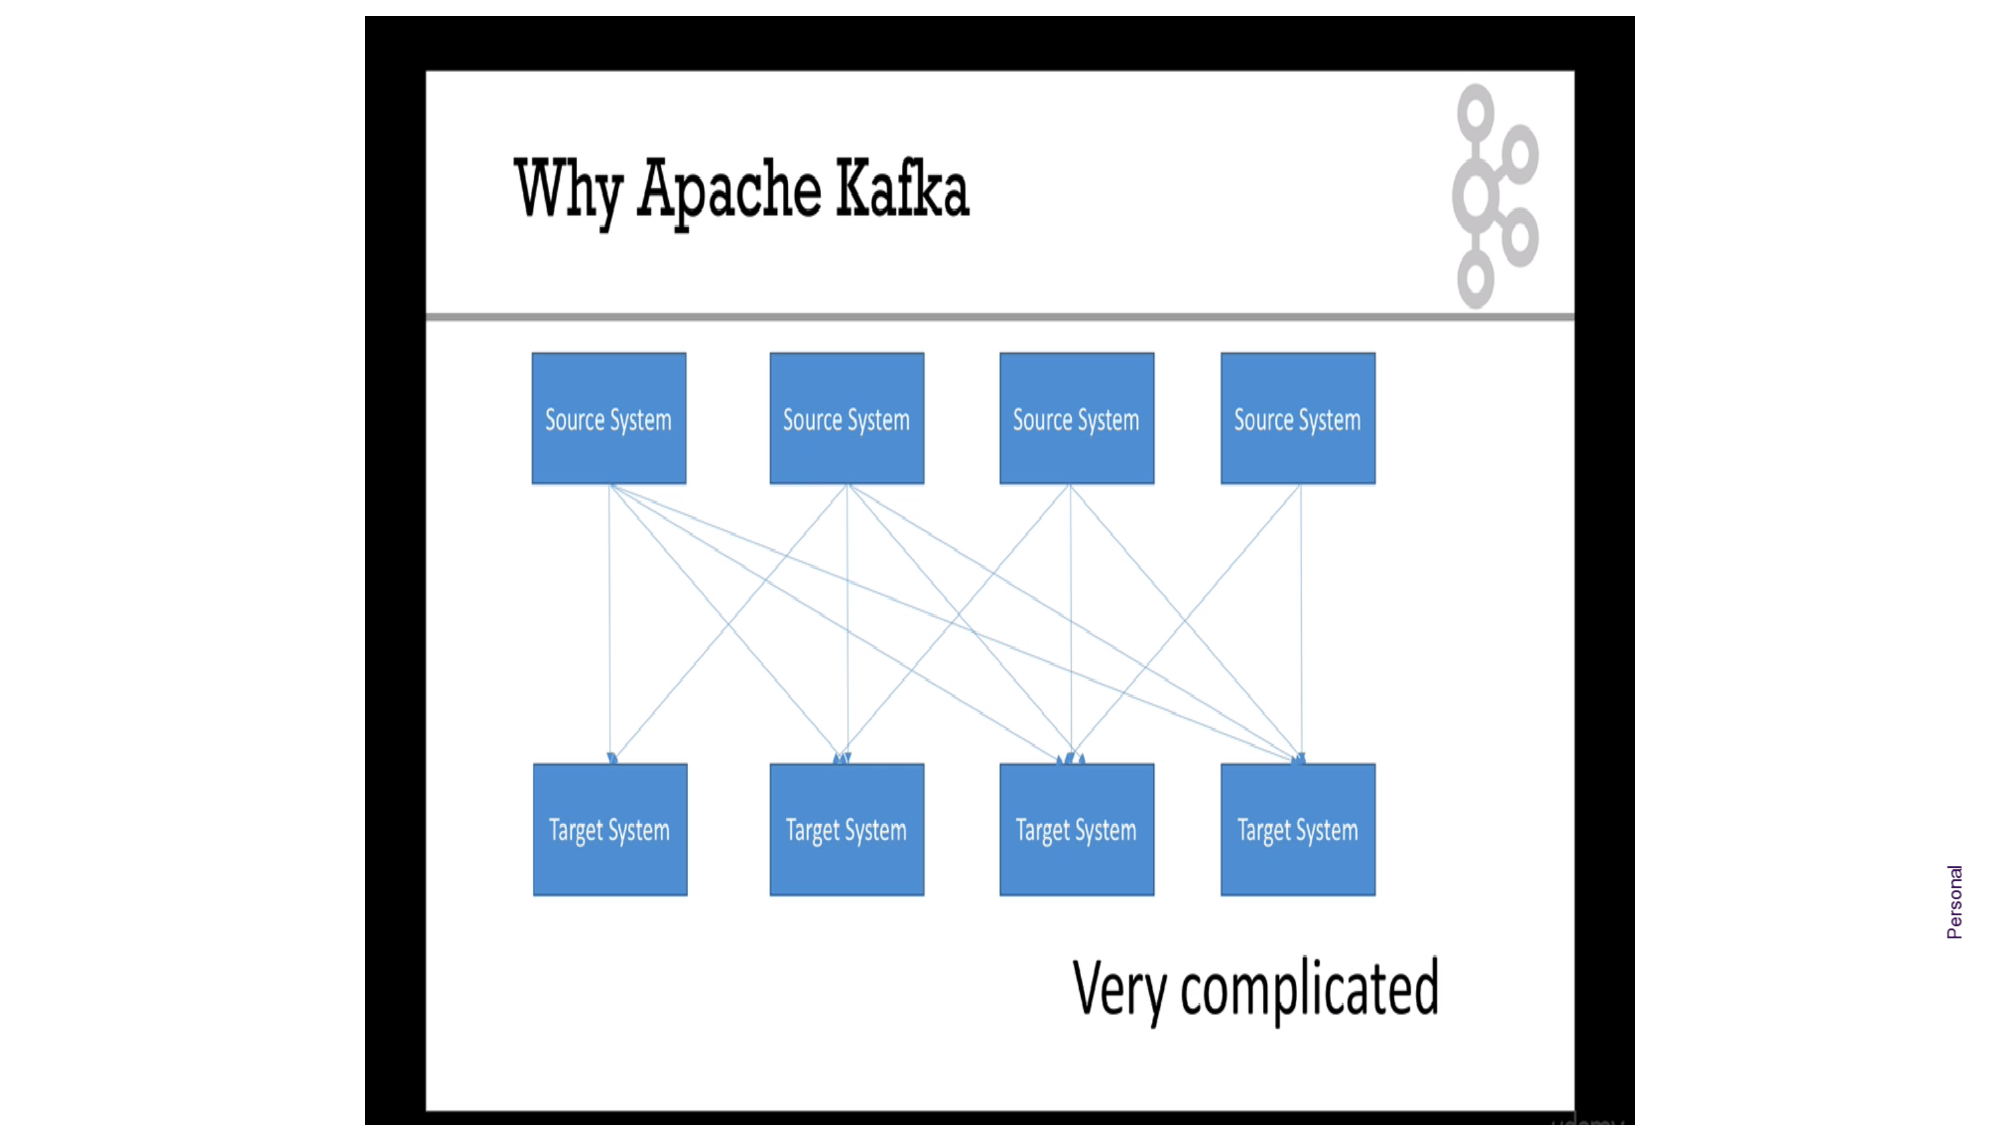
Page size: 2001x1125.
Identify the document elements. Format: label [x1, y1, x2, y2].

picture [1913, 823, 1999, 1123]
list [365, 16, 1635, 1125]
